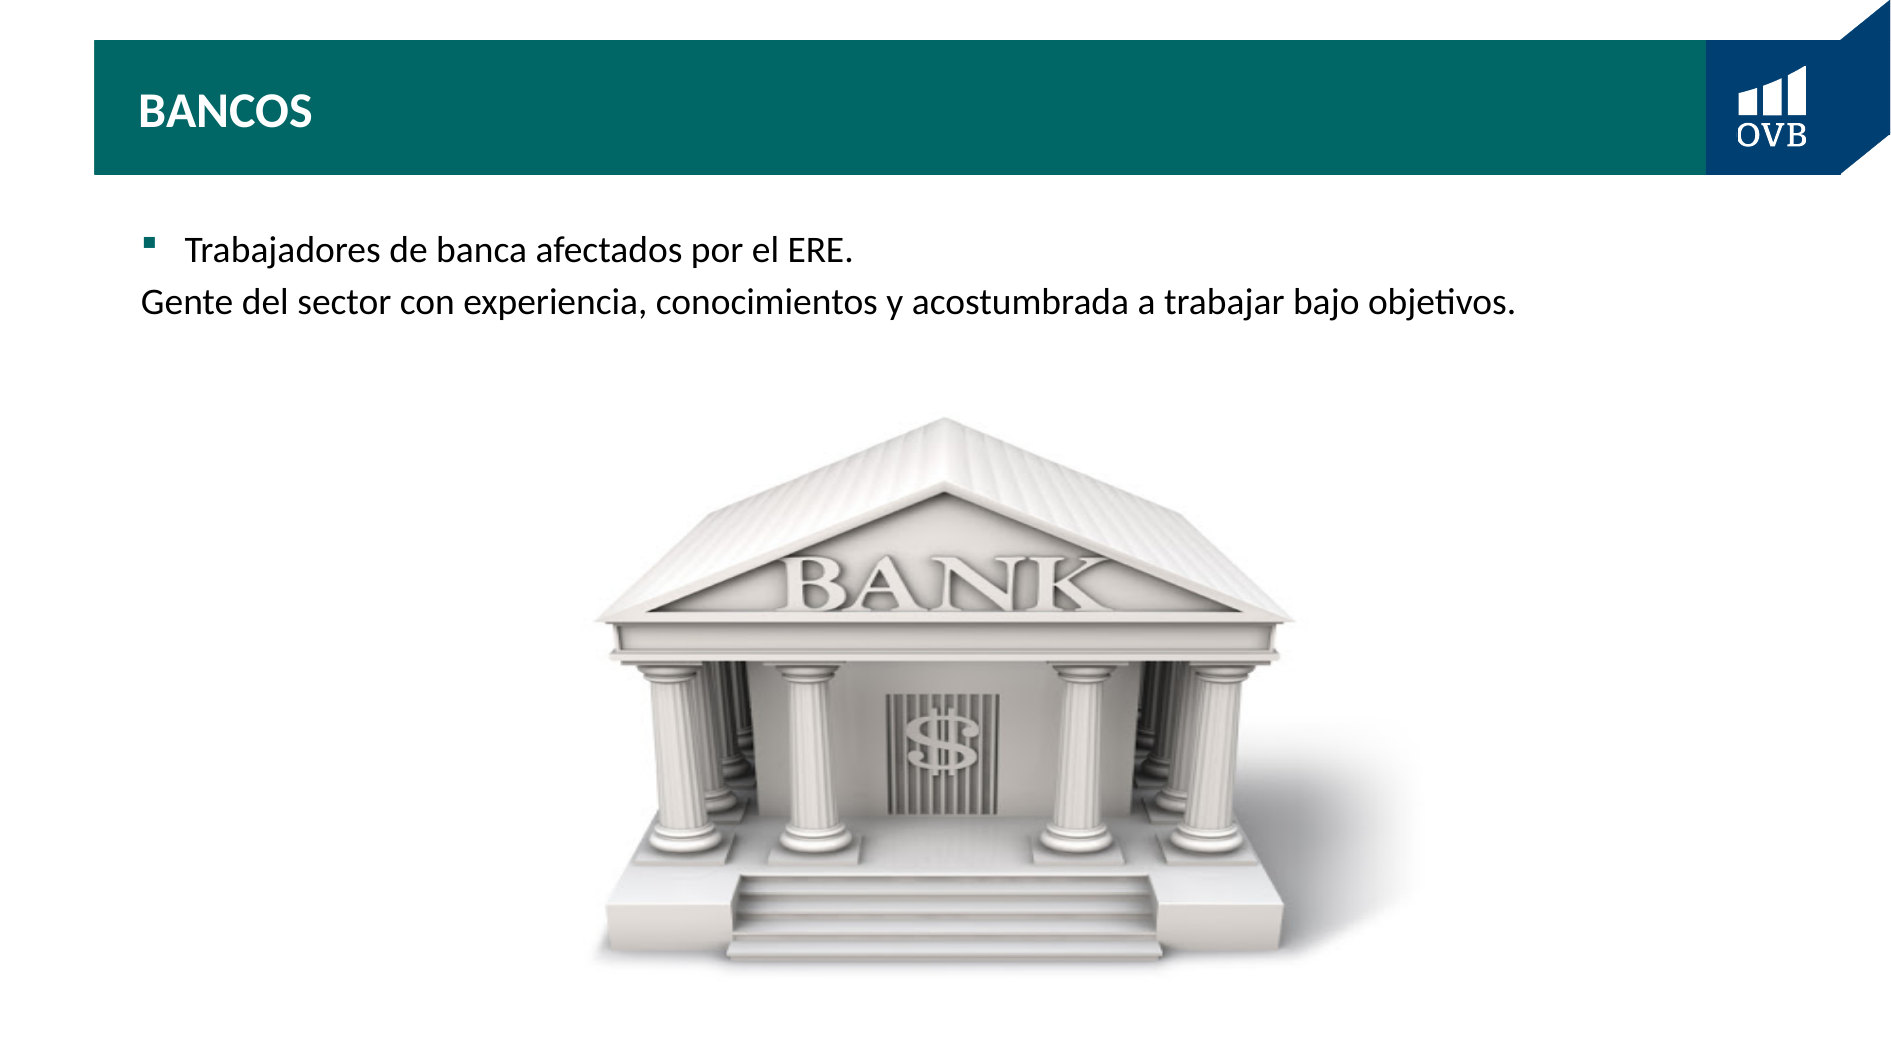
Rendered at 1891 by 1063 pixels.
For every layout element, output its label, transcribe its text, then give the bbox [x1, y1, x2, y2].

picture [460, 401, 1430, 1023]
title BANCOS [94, 40, 1707, 175]
list Trabajadores de banca afectados por el ERE. Gente del sector con experiencia, conocimientos y acostumbrada a trabajar bajo objetivos. [96, 218, 1701, 978]
